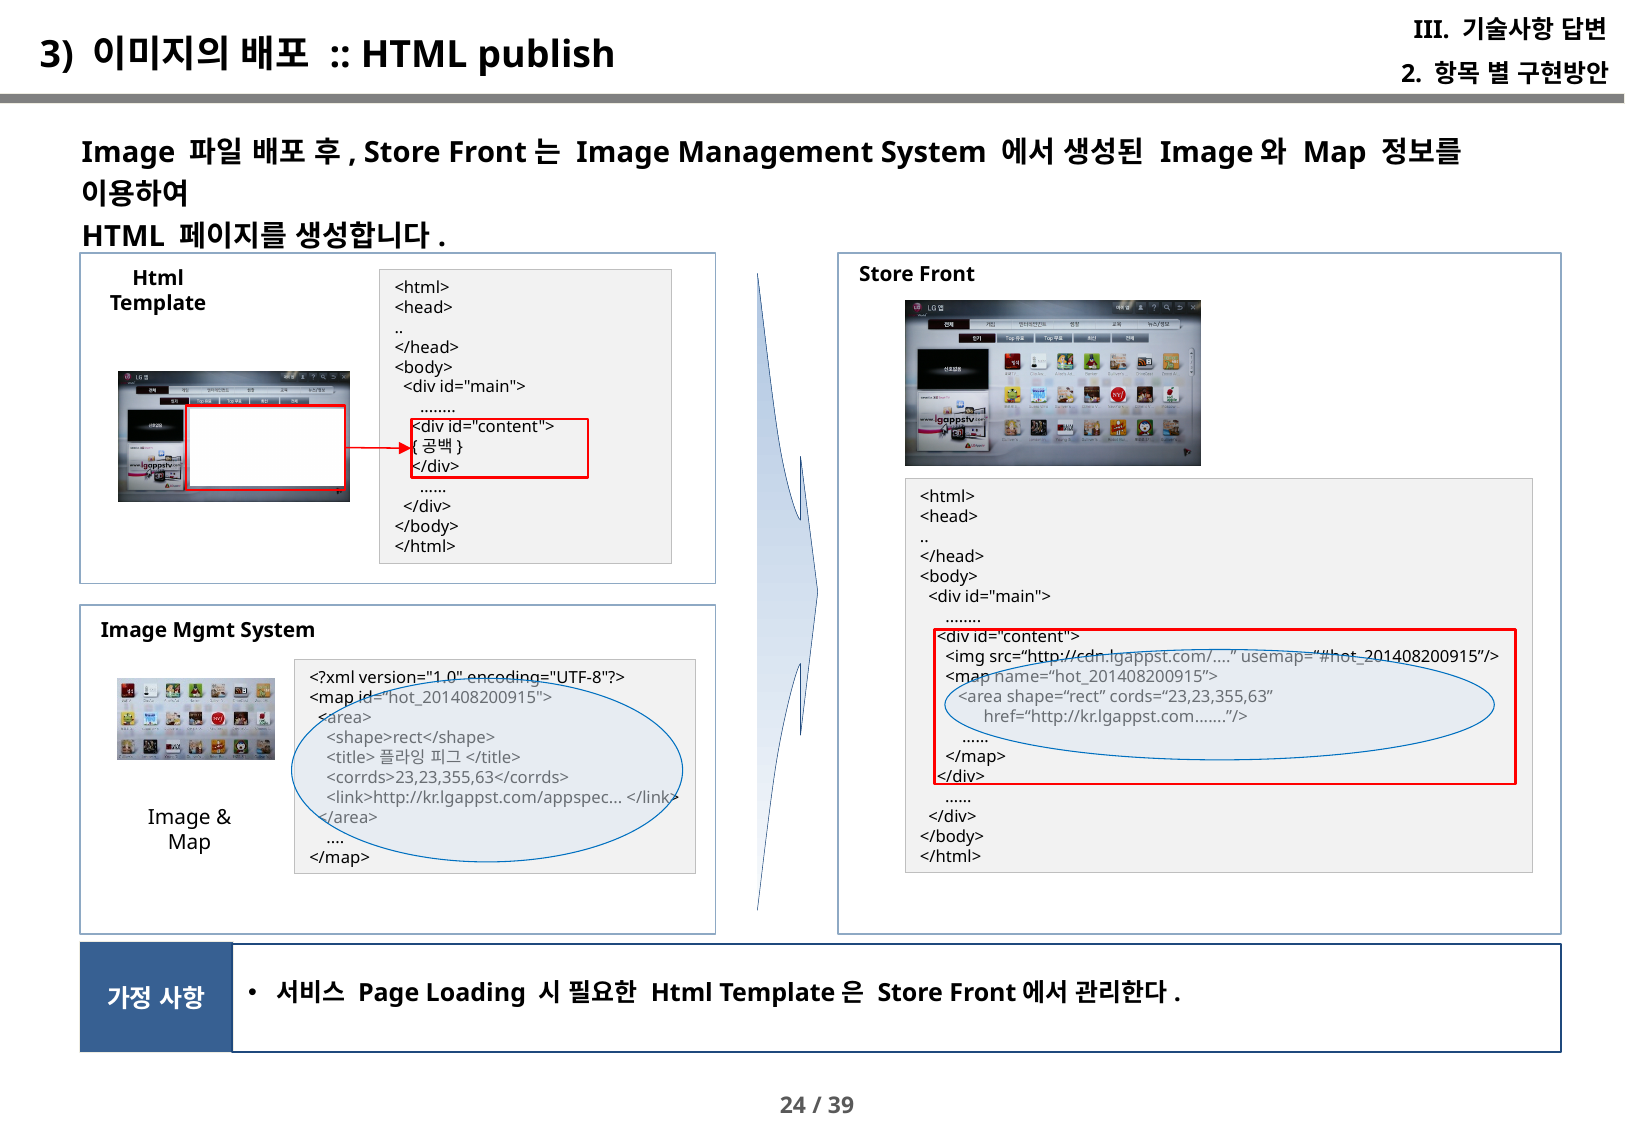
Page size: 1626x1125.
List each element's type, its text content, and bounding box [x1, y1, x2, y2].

text_box [79, 252, 716, 584]
text_box III. 기술사항 답변 [1264, 0, 1623, 52]
text_box [79, 604, 716, 934]
text_box 2. 항목 별 구현방안 [1267, 44, 1625, 96]
picture [905, 299, 1201, 467]
text_box Image 파일 배포 후, Store Front는 Image Management System 에서 생성된 Image와 Map 정보를 이용하여 HTML 페이지를 생성합니다. [66, 118, 1567, 260]
text_box Html Template [86, 257, 230, 322]
text_box [838, 252, 1562, 934]
text_box Store Front [844, 253, 1083, 293]
text_box Image Mgmt System [86, 609, 493, 649]
text_box [757, 273, 818, 911]
title 3) 이미지의 배포 :: HTML publish [24, 21, 1047, 85]
text_box [291, 678, 683, 862]
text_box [79, 941, 1562, 1053]
text_box Step.3 Test [114, 373, 409, 509]
picture [117, 678, 275, 761]
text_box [117, 371, 350, 502]
